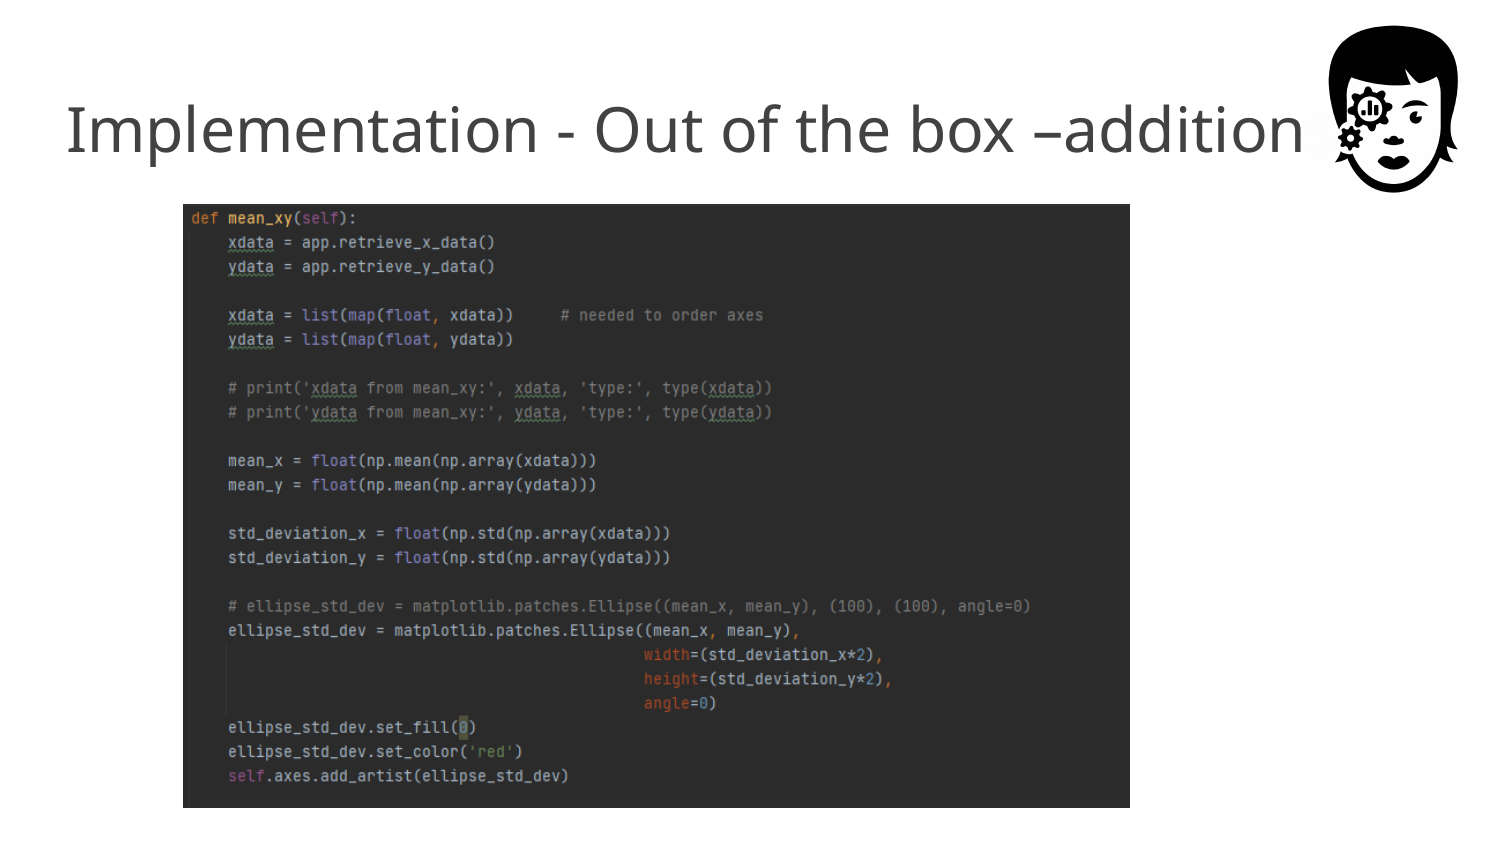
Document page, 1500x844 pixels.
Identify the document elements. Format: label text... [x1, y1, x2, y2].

picture [183, 204, 1130, 808]
picture [1301, 25, 1470, 194]
title Implementation - Out of the box –additions [51, 59, 1295, 181]
